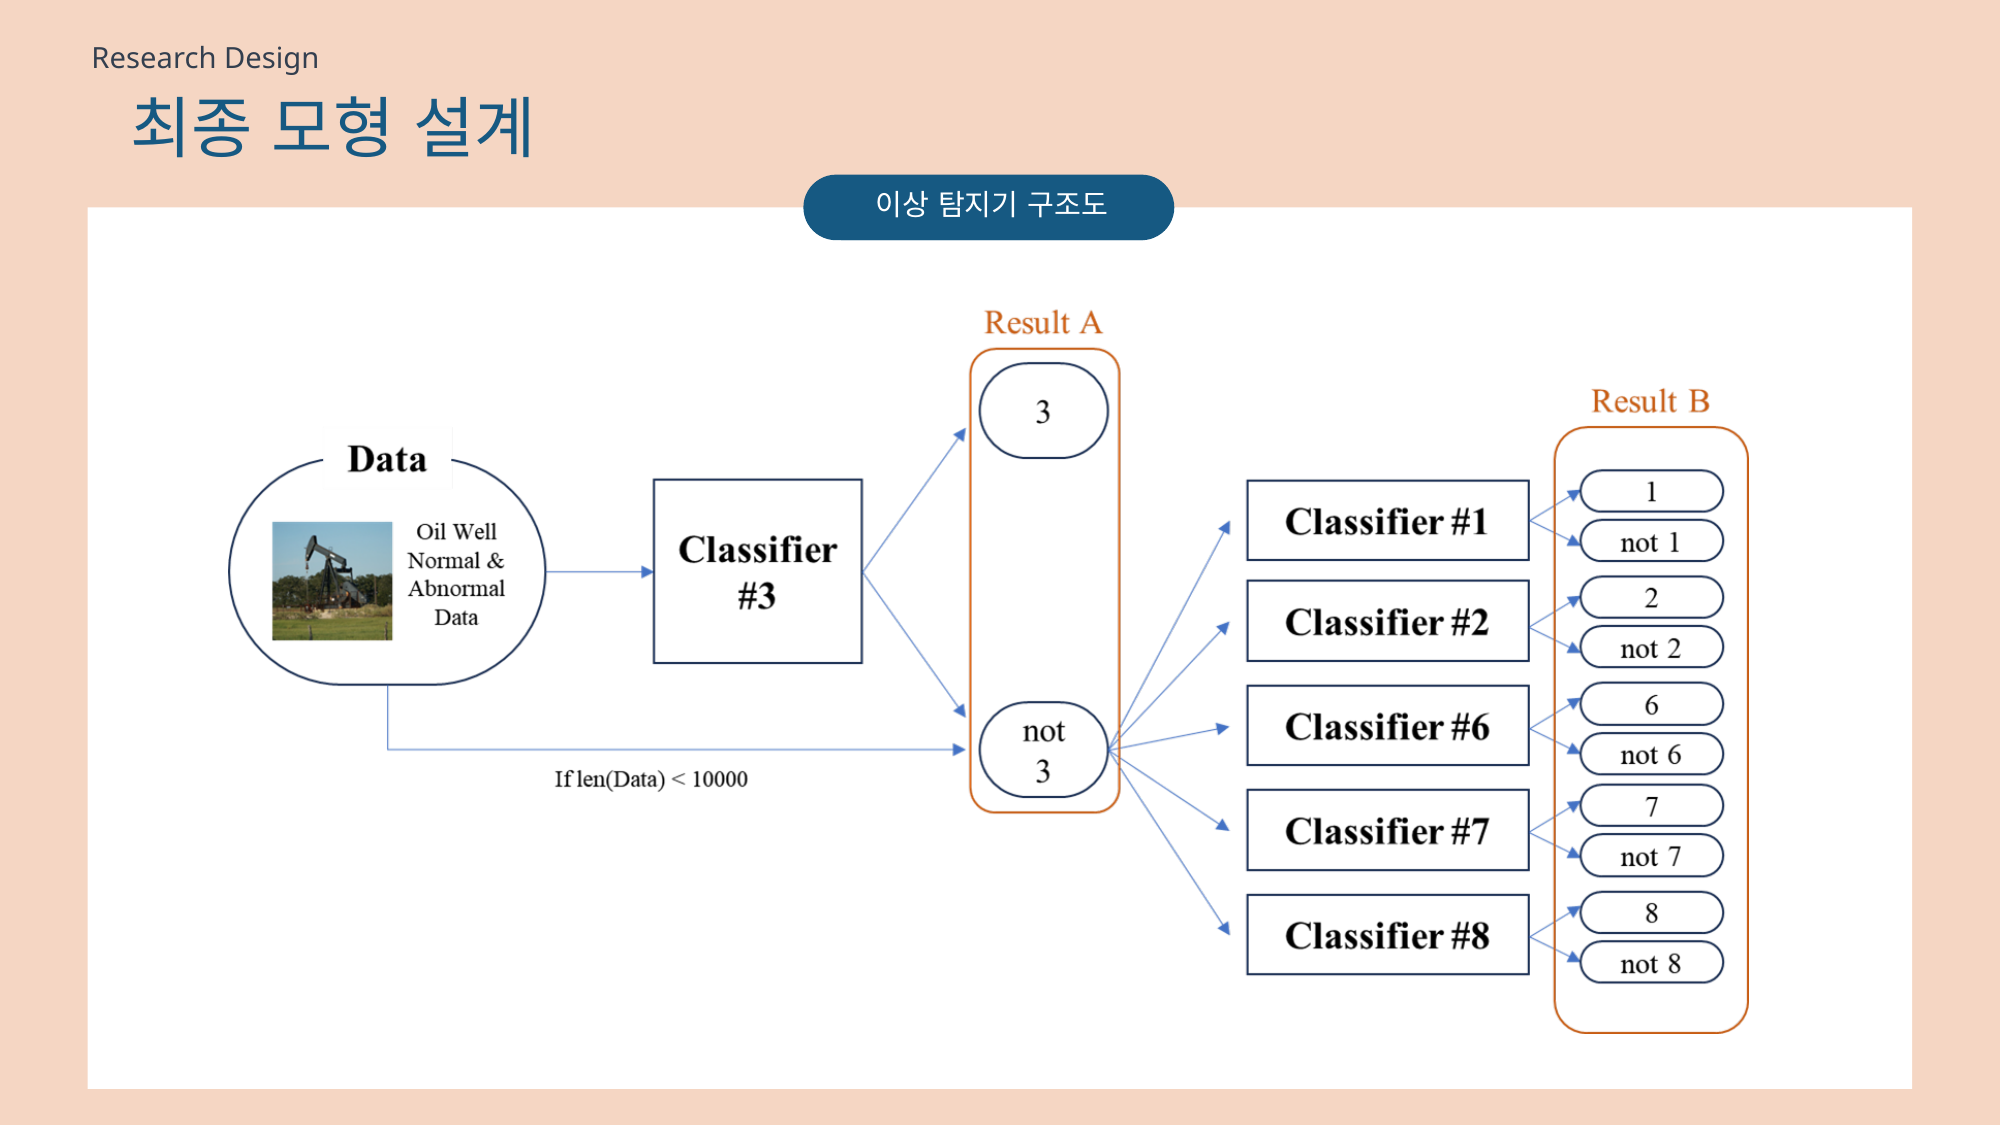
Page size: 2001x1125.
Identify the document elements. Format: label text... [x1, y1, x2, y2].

text_box [0, 0, 2000, 1125]
text_box [87, 206, 1913, 1090]
picture [228, 289, 1749, 1034]
text_box Research Design [76, 35, 449, 86]
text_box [803, 174, 1175, 241]
title 최종 모형 설계 [115, 55, 1863, 208]
